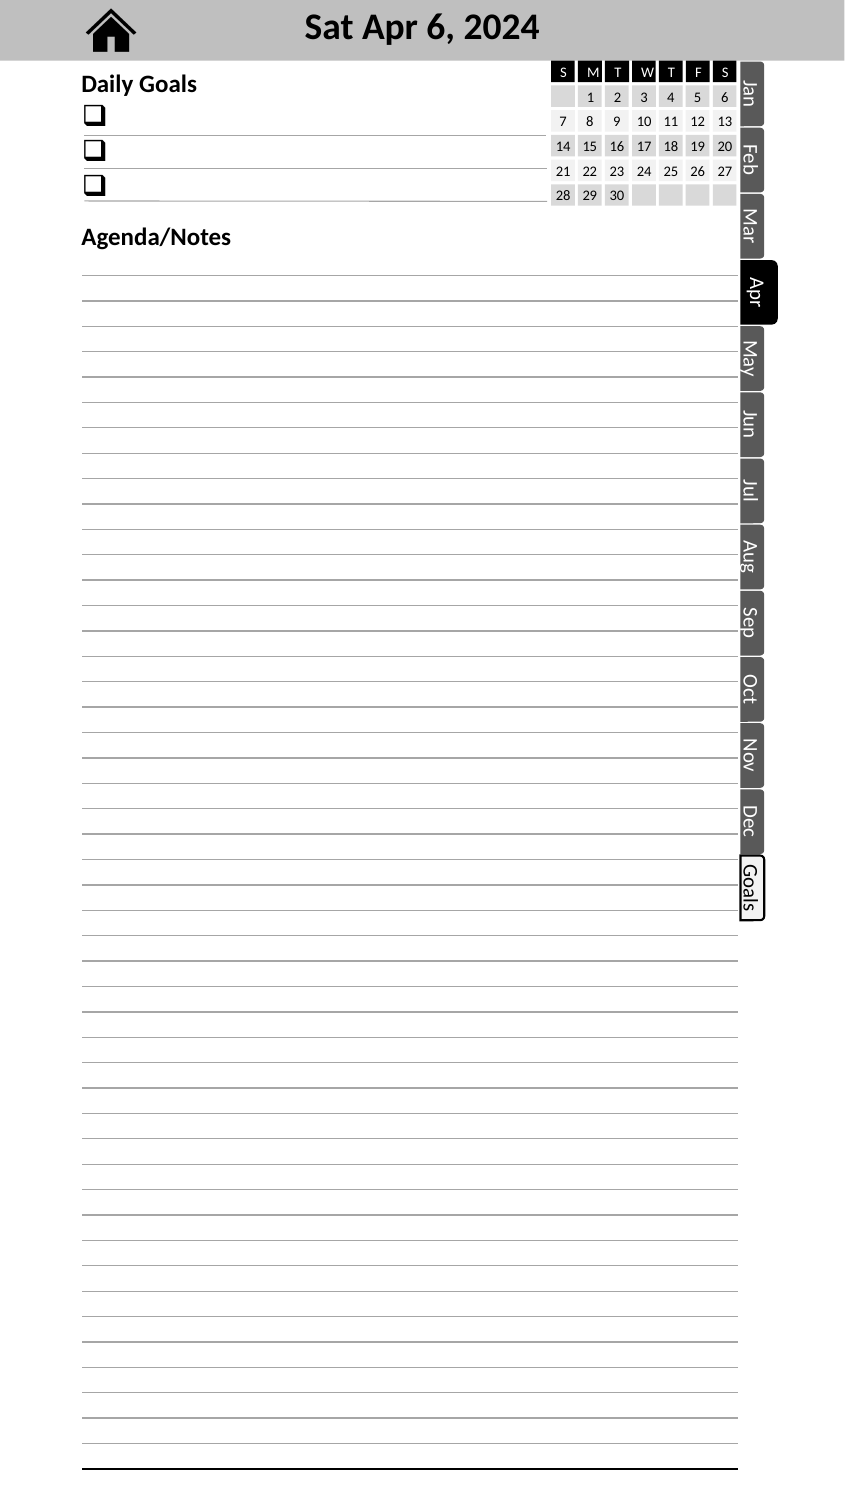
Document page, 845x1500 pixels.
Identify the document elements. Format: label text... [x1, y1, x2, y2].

picture [82, 1, 140, 59]
list Sat Apr 6, 2024 [190, 0, 655, 61]
